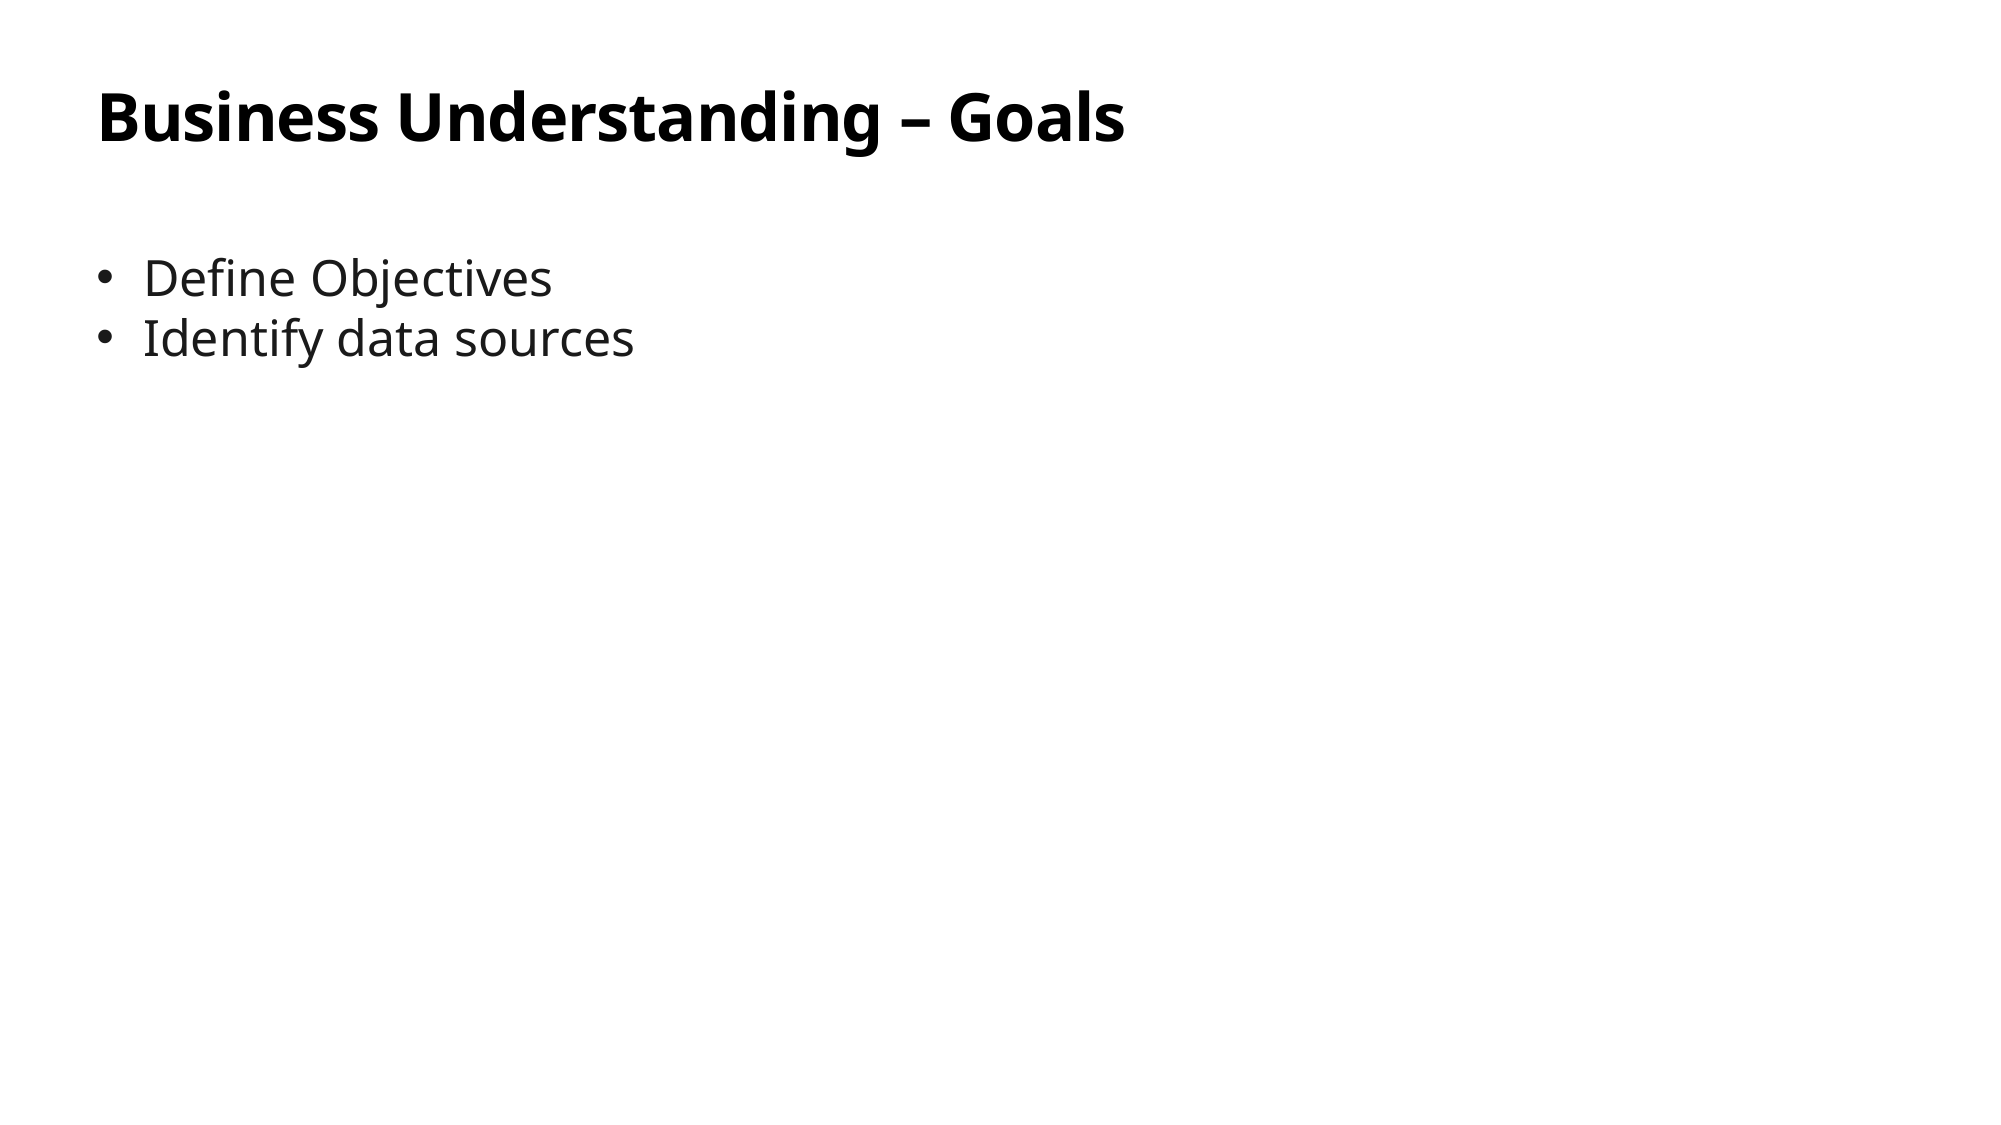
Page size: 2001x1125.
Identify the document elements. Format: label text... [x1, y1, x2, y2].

text_box Define Objectives Identify data sources [96, 246, 1904, 367]
title Business Understanding – Goals [96, 75, 1904, 156]
